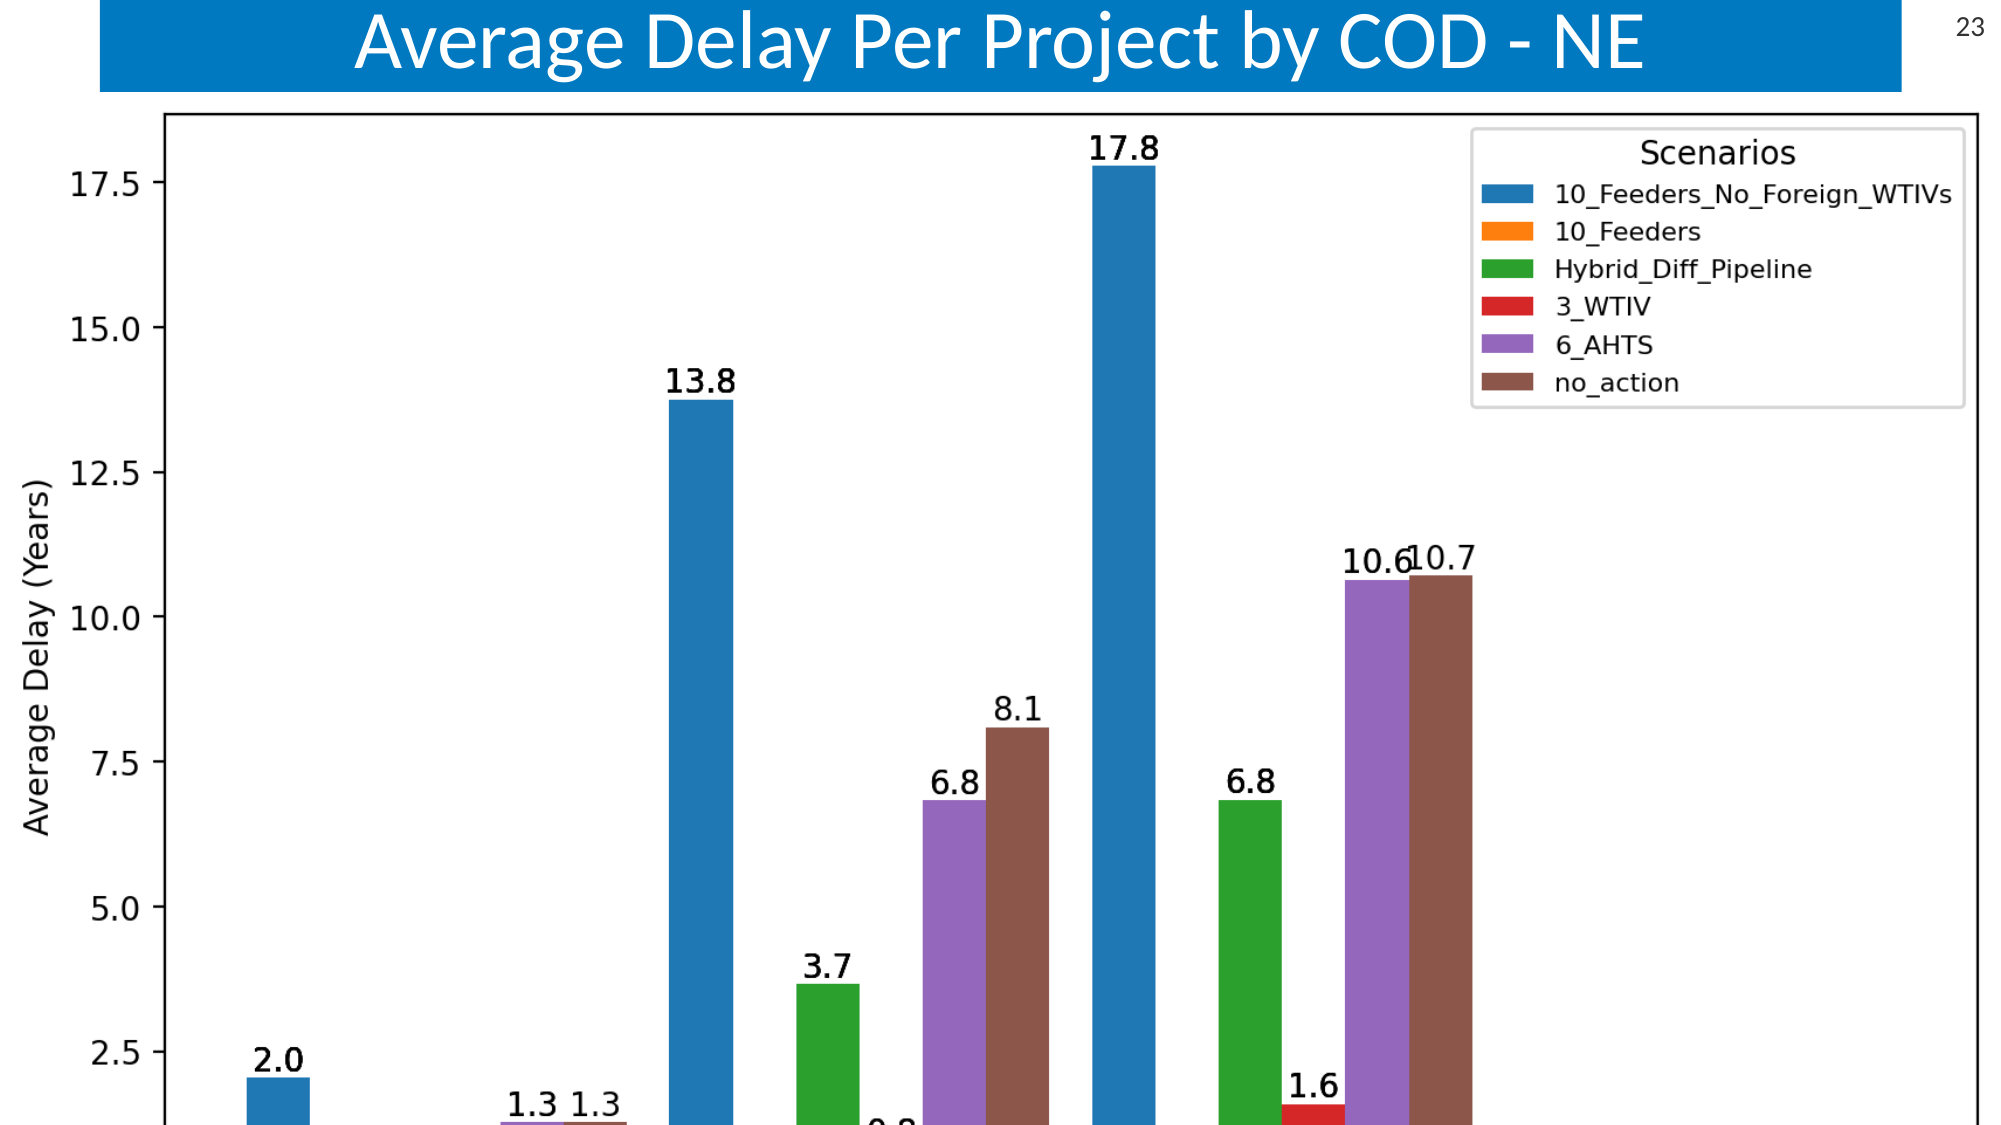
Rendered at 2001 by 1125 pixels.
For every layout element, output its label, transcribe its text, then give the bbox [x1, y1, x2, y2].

picture [0, 92, 2000, 1125]
title Average Delay Per Project by COD - NE [99, 0, 1902, 91]
